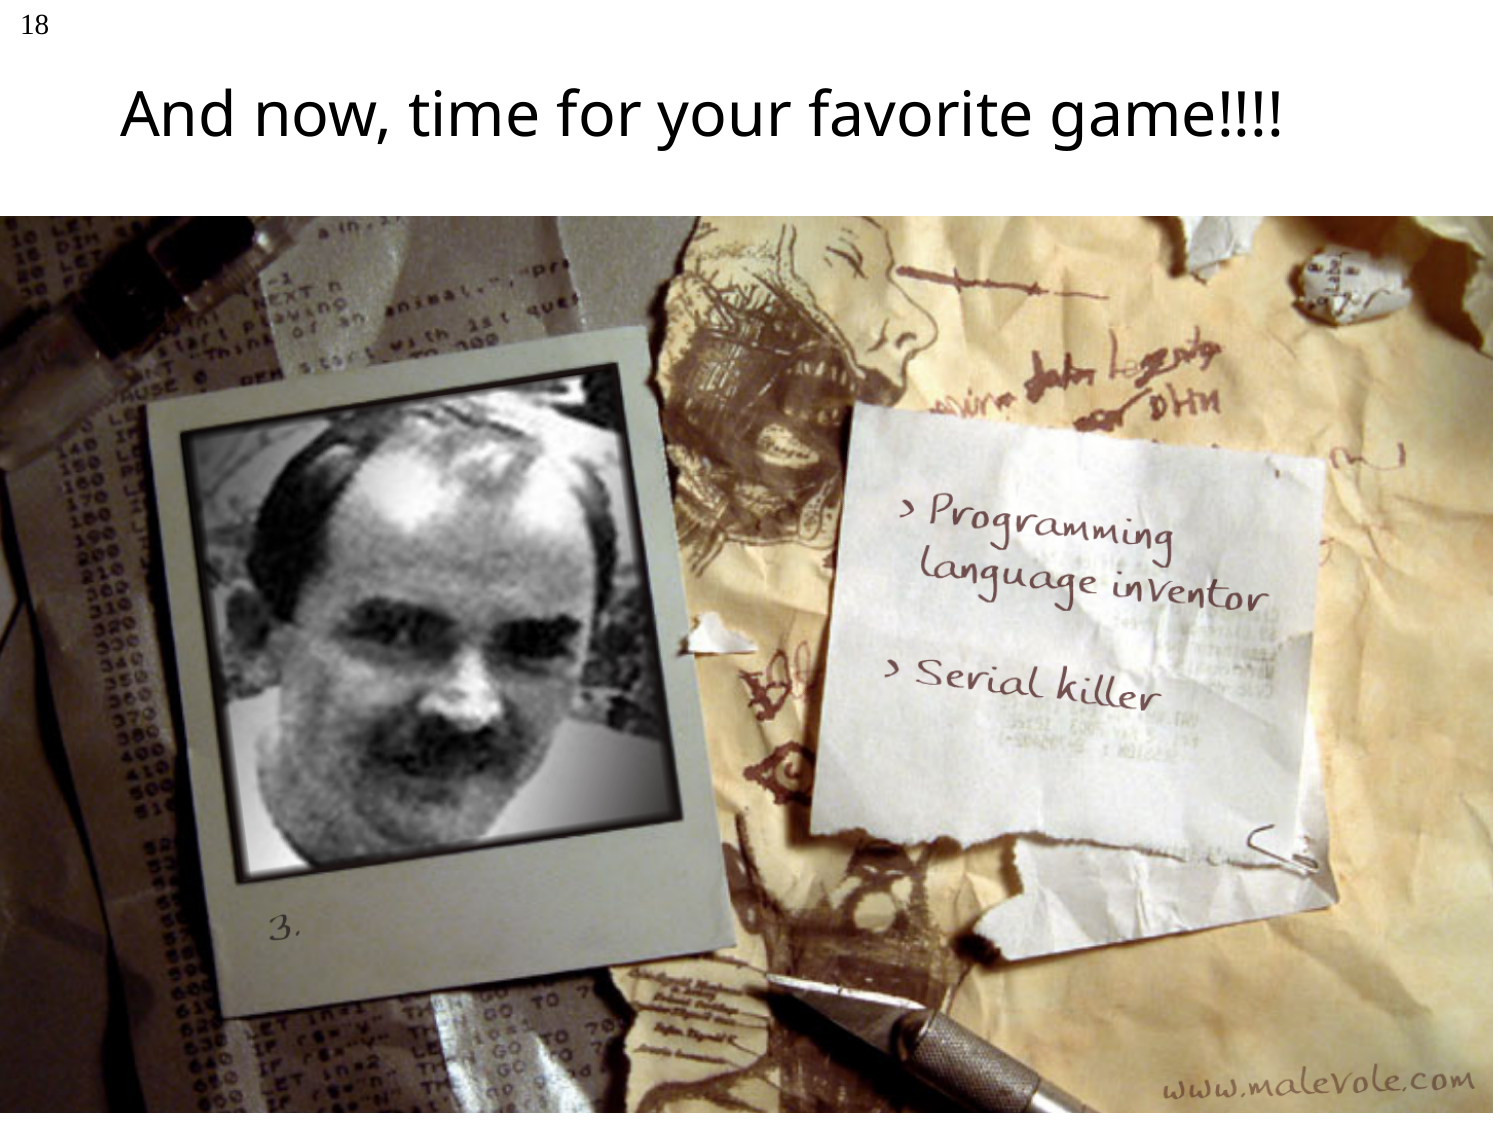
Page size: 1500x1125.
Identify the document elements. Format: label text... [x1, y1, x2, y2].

slide_number 18 [0, 0, 65, 73]
picture [0, 216, 1494, 1113]
text_box And now, time for your favorite game!!!! [105, 66, 1301, 157]
